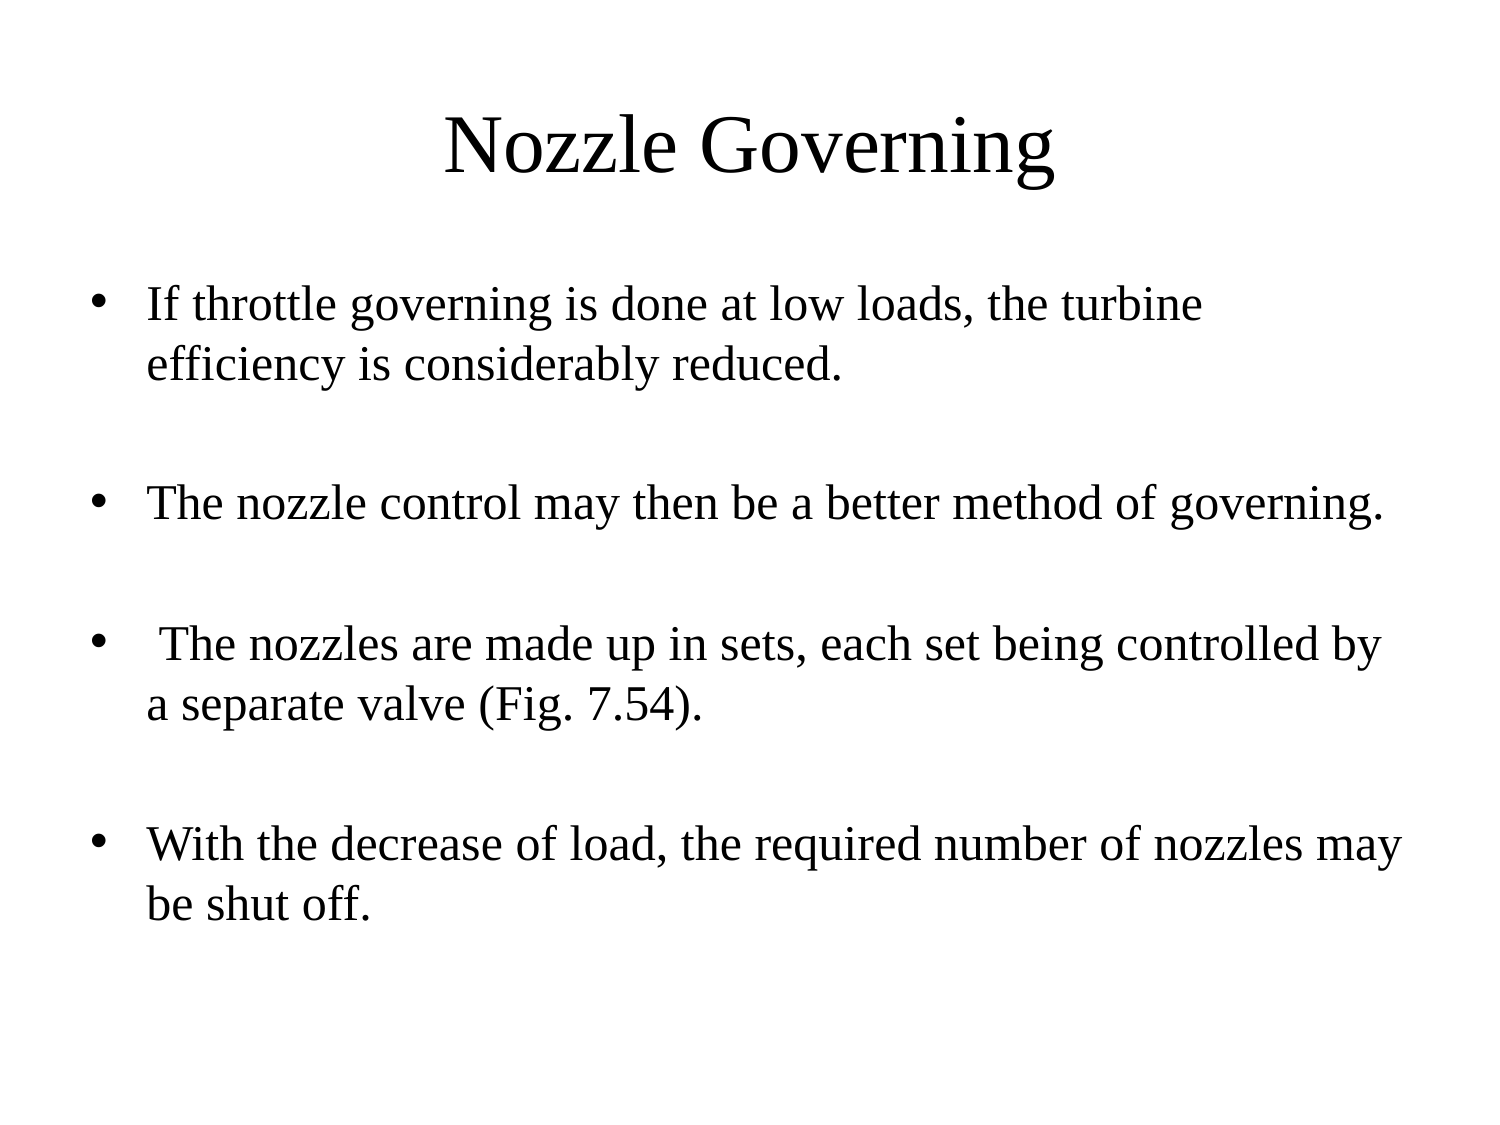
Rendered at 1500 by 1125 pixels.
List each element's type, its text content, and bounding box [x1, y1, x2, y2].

title Nozzle Governing [75, 45, 1425, 233]
list If throttle governing is done at low loads, the turbine efficiency is considerably reduced. The nozzle control may then be a better method of governing. The nozzles are made up in sets, each set being controlled by a separate valve (Fig. 7.54). With the decrease of load, the required number of nozzles may be shut off. [75, 262, 1425, 1005]
